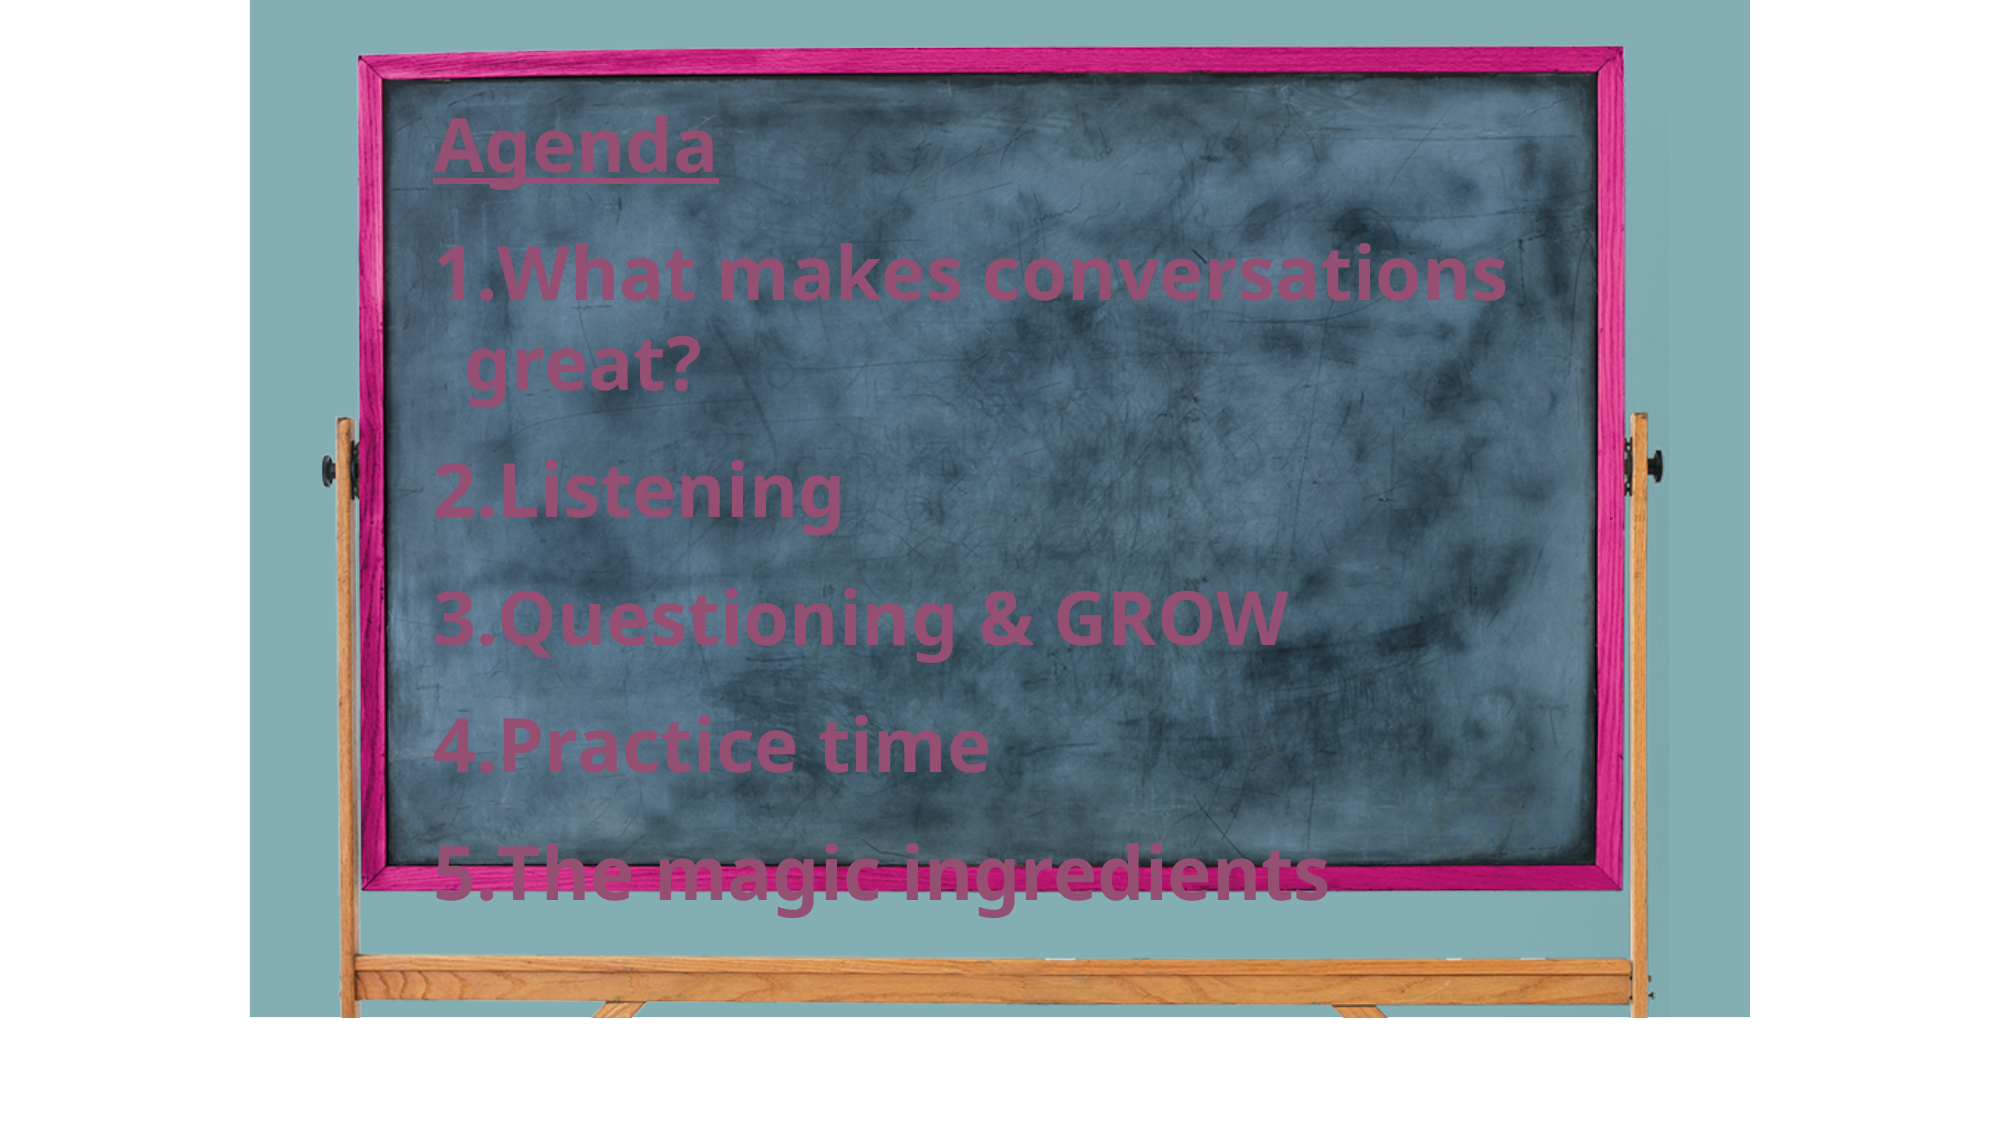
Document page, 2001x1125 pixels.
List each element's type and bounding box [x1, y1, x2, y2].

text_box [249, 0, 1750, 1018]
picture [321, 45, 1669, 1018]
